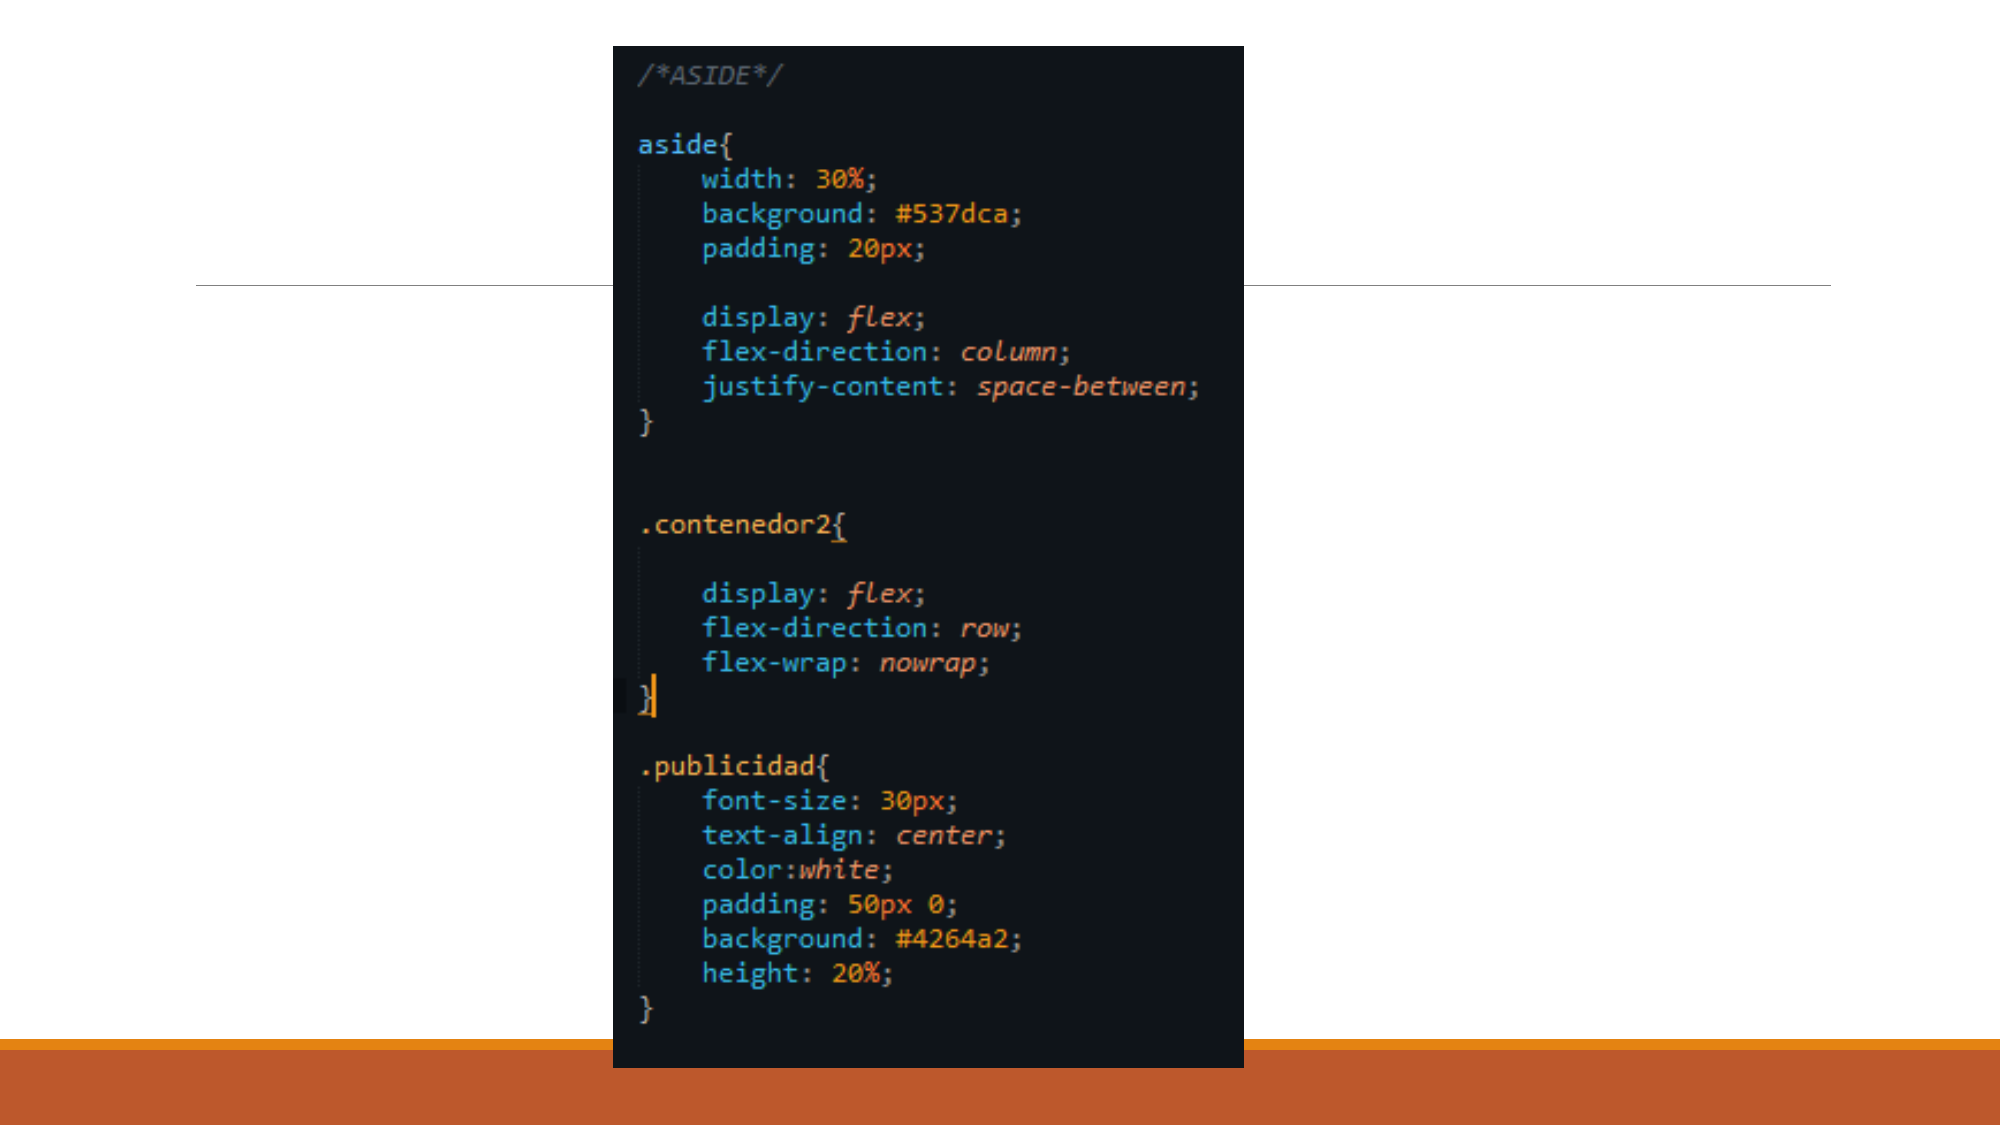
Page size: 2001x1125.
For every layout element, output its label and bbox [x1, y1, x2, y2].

picture [612, 46, 1244, 1069]
